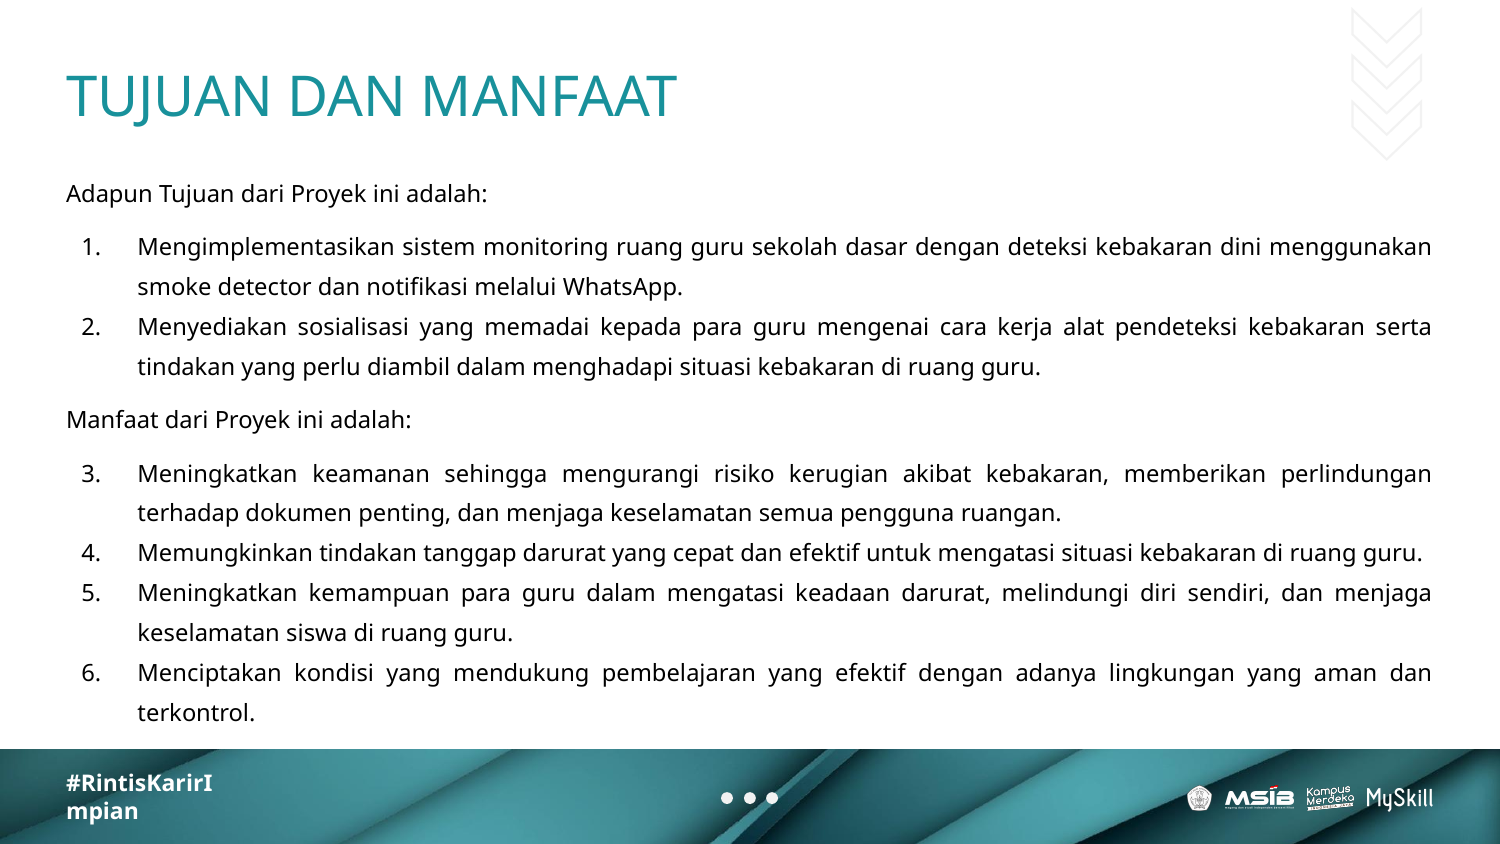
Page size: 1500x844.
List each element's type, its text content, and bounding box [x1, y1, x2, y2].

title TUJUAN DAN MANFAAT [51, 47, 1449, 142]
subtitle Adapun Tujuan dari Proyek ini adalah: Mengimplementasikan sistem monitoring ruang guru sekolah dasar dengan deteksi kebakaran dini menggunakan smoke detector dan notifikasi melalui WhatsApp. Menyediakan sosialisasi yang memadai kepada para guru mengenai cara kerja alat pendeteksi kebakaran serta tindakan yang perlu diambil dalam menghadapi situasi kebakaran di ruang guru. Manfaat dari Proyek ini adalah: Meningkatkan keamanan sehingga mengurangi risiko kerugian akibat kebakaran, memberikan perlindungan terhadap dokumen penting, dan menjaga keselamatan semua pengguna ruangan. Memungkinkan tindakan tanggap darurat yang cepat dan efektif untuk mengatasi situasi kebakaran di ruang guru. Meningkatkan kemampuan para guru dalam mengatasi keadaan darurat, melindungi diri sendiri, dan menjaga keselamatan siswa di ruang guru. Menciptakan kondisi yang mendukung pembelajaran yang efektif dengan adanya lingkungan yang aman dan terkontrol. [51, 159, 1449, 750]
picture [0, 749, 1500, 844]
